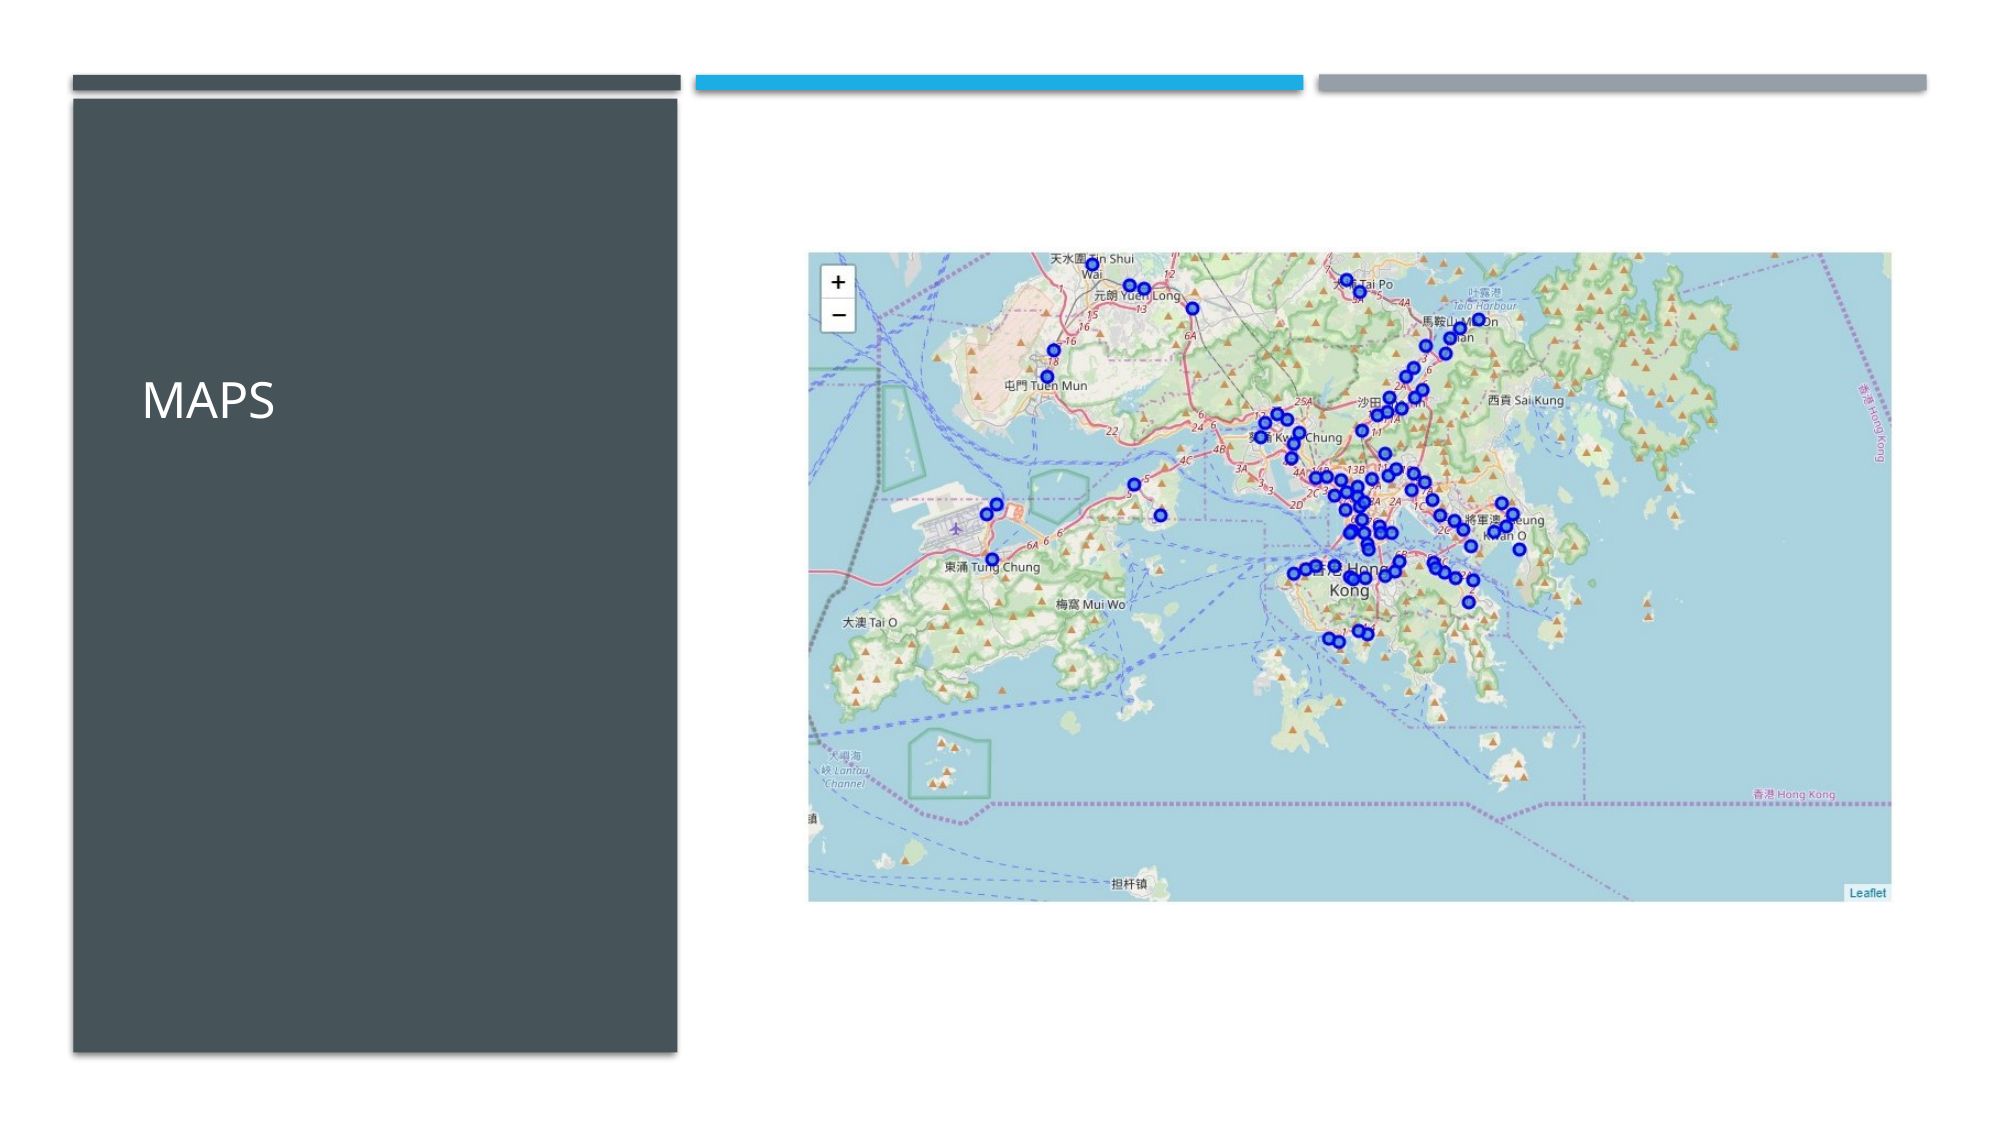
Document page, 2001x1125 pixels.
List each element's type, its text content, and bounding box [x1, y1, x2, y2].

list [803, 246, 1896, 905]
title Maps [125, 153, 624, 436]
